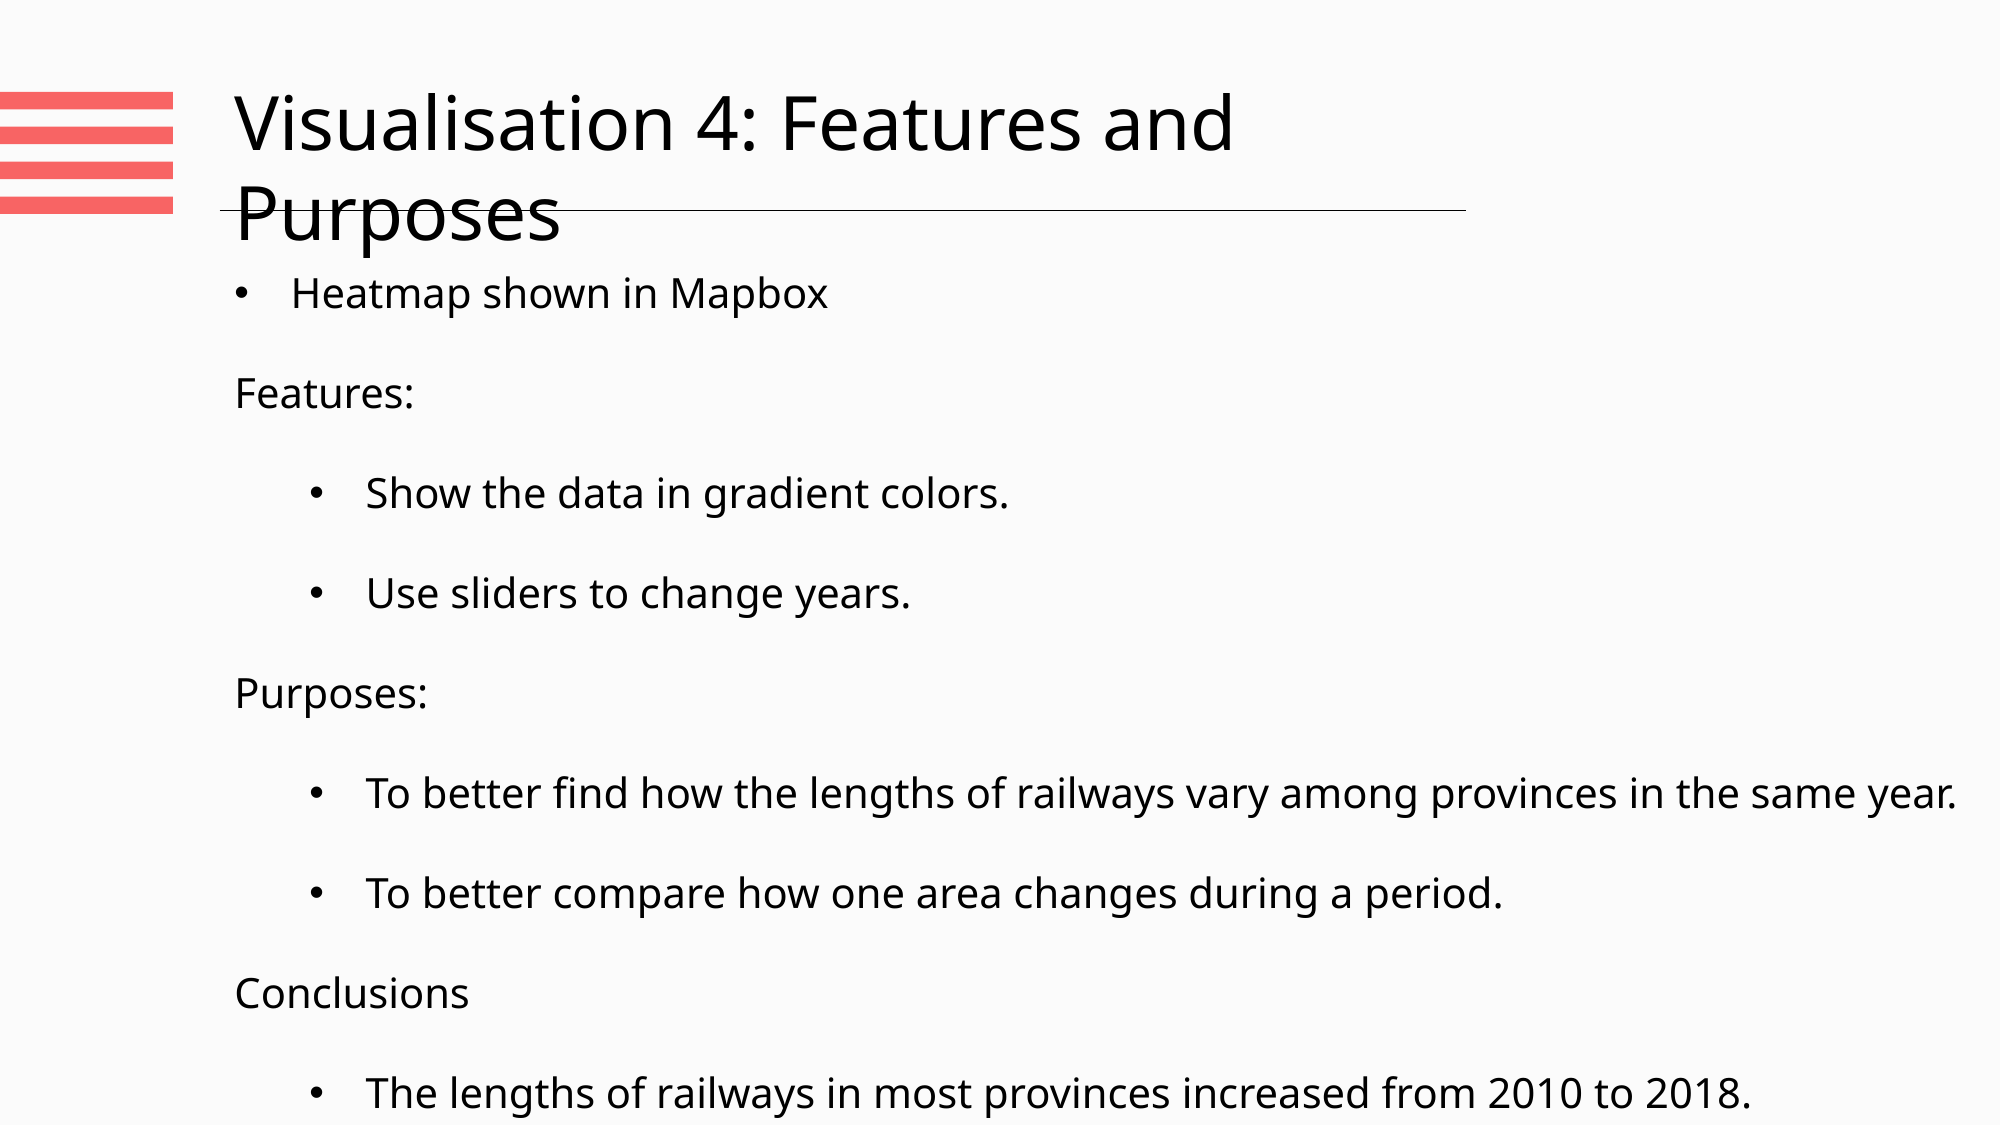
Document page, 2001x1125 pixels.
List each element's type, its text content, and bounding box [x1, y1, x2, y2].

text_box Heatmap shown in Mapbox Features: Show the data in gradient colors. Use sliders to change years. Purposes: To better find how the lengths of railways vary among provinces in the same year. To better compare how one area changes during a period. Conclusions The lengths of railways in most provinces increased from 2010 to 2018. [219, 209, 2000, 1125]
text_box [0, 91, 173, 215]
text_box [219, 67, 1571, 211]
